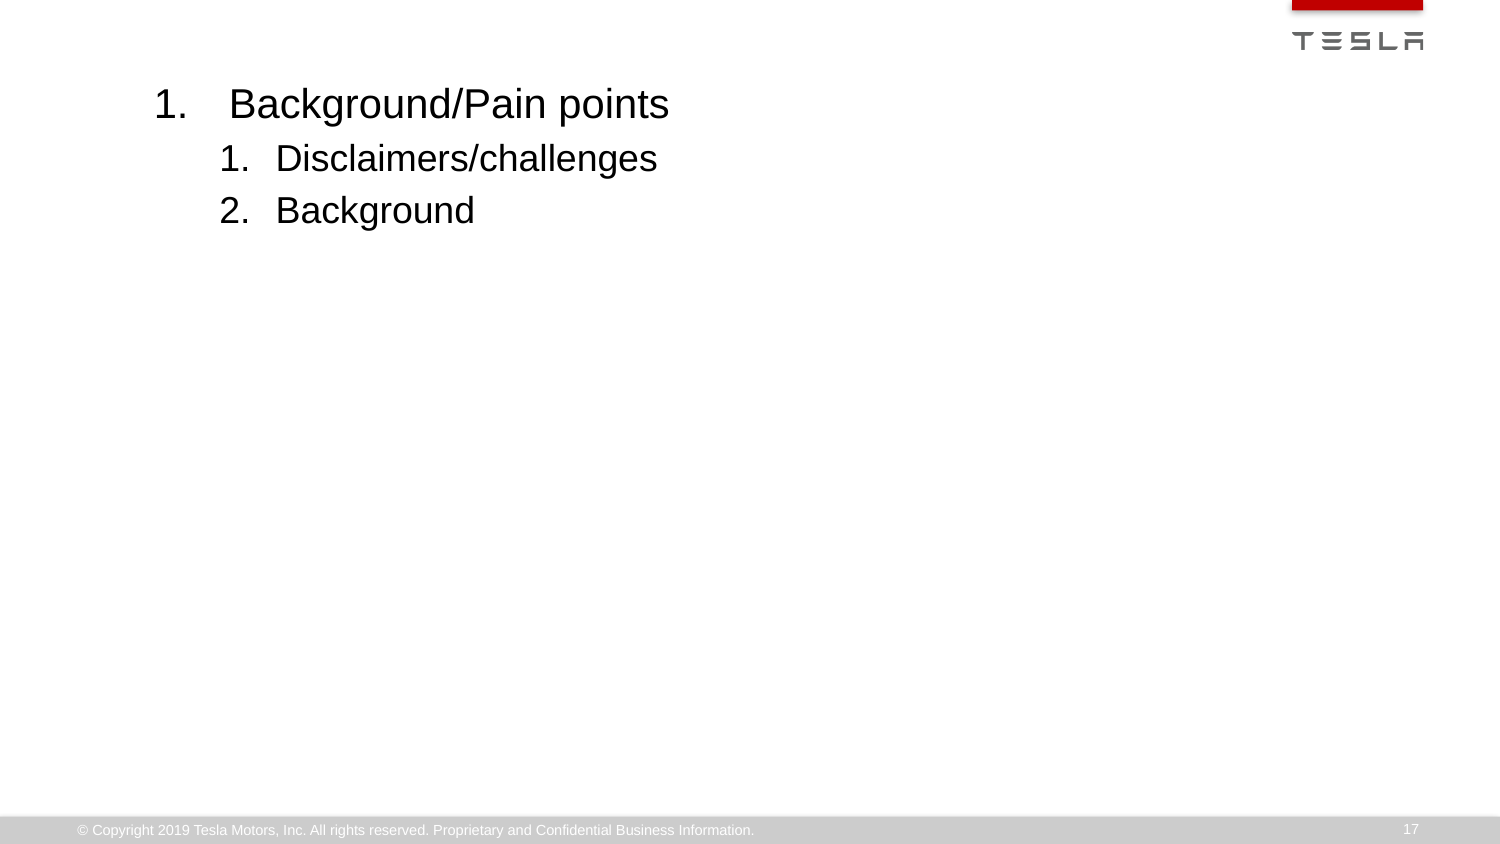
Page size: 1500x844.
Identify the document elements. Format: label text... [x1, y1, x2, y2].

list Background/Pain points Disclaimers/challenges Background [78, 68, 1424, 754]
slide_number 17 [1073, 812, 1424, 840]
